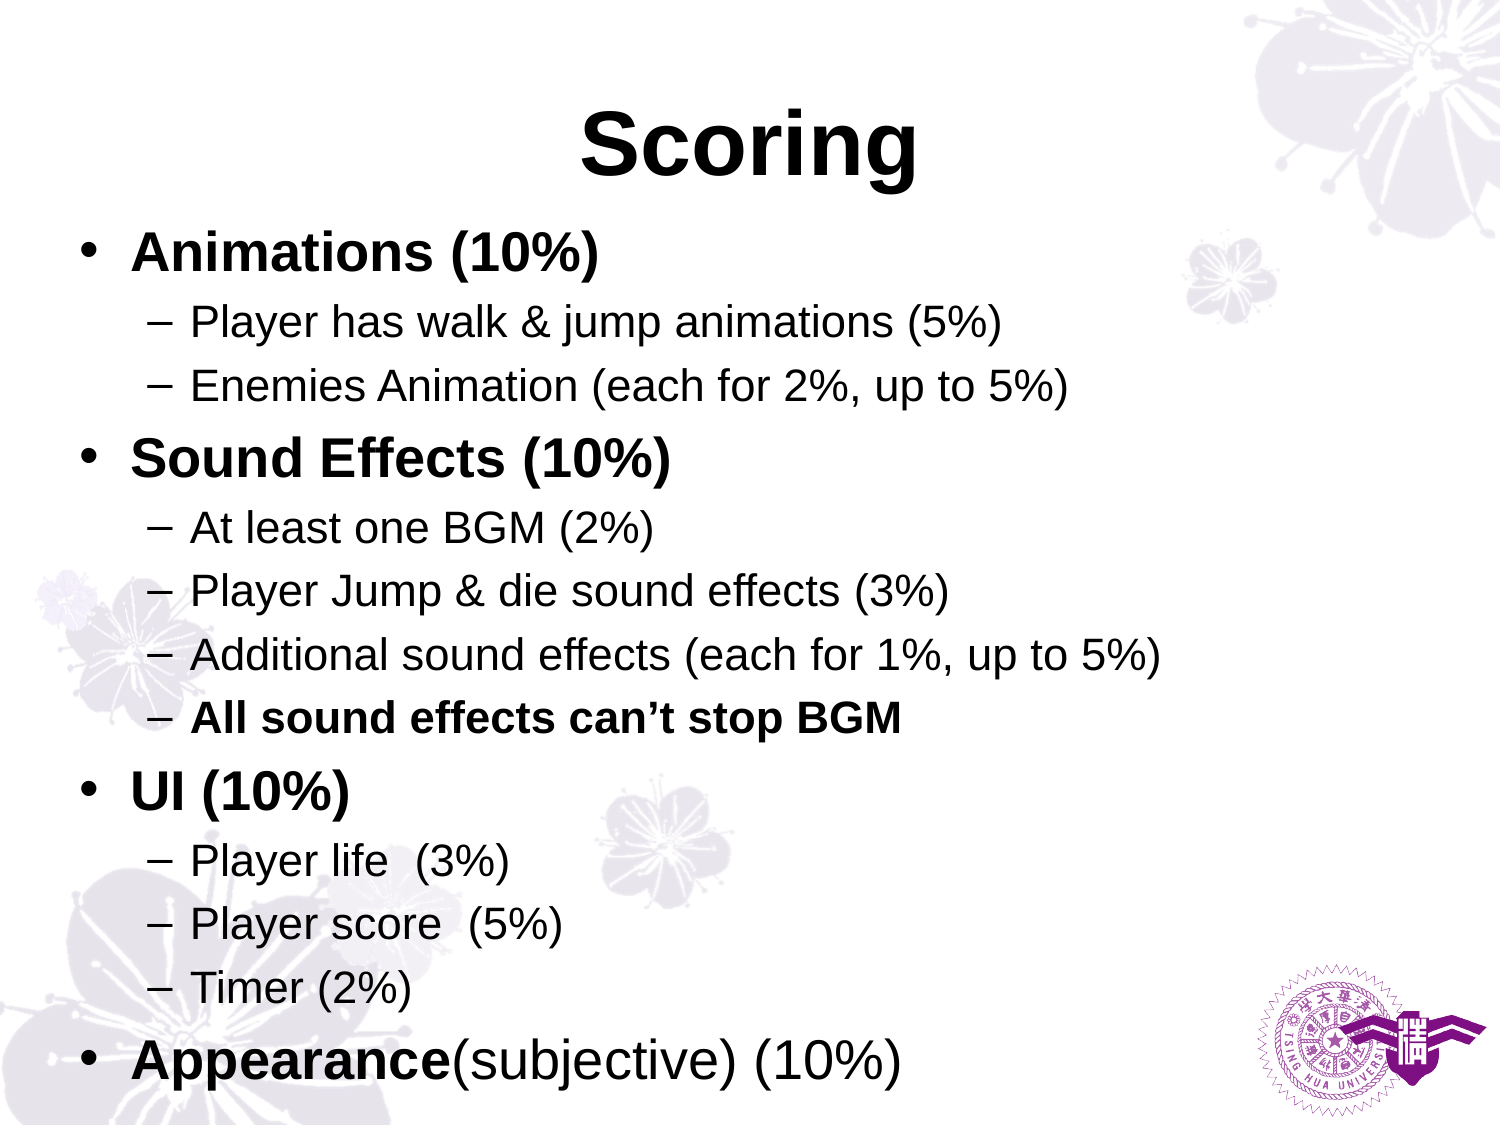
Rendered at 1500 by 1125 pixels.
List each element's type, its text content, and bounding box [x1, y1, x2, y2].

title Scoring [75, 45, 1425, 208]
picture [0, 0, 1500, 1125]
list Animations (10%) Player has walk & jump animations (5%) Enemies Animation (each for 2%, up to 5%) Sound Effects (10%) At least one BGM (2%) Player Jump & die sound effects (3%) Additional sound effects (each for 1%, up to 5%) All sound effects can’t stop BGM UI (10%) Player life (3%) Player score (5%) Timer (2%) Appearance(subjective) (10%) [64, 208, 1436, 1106]
